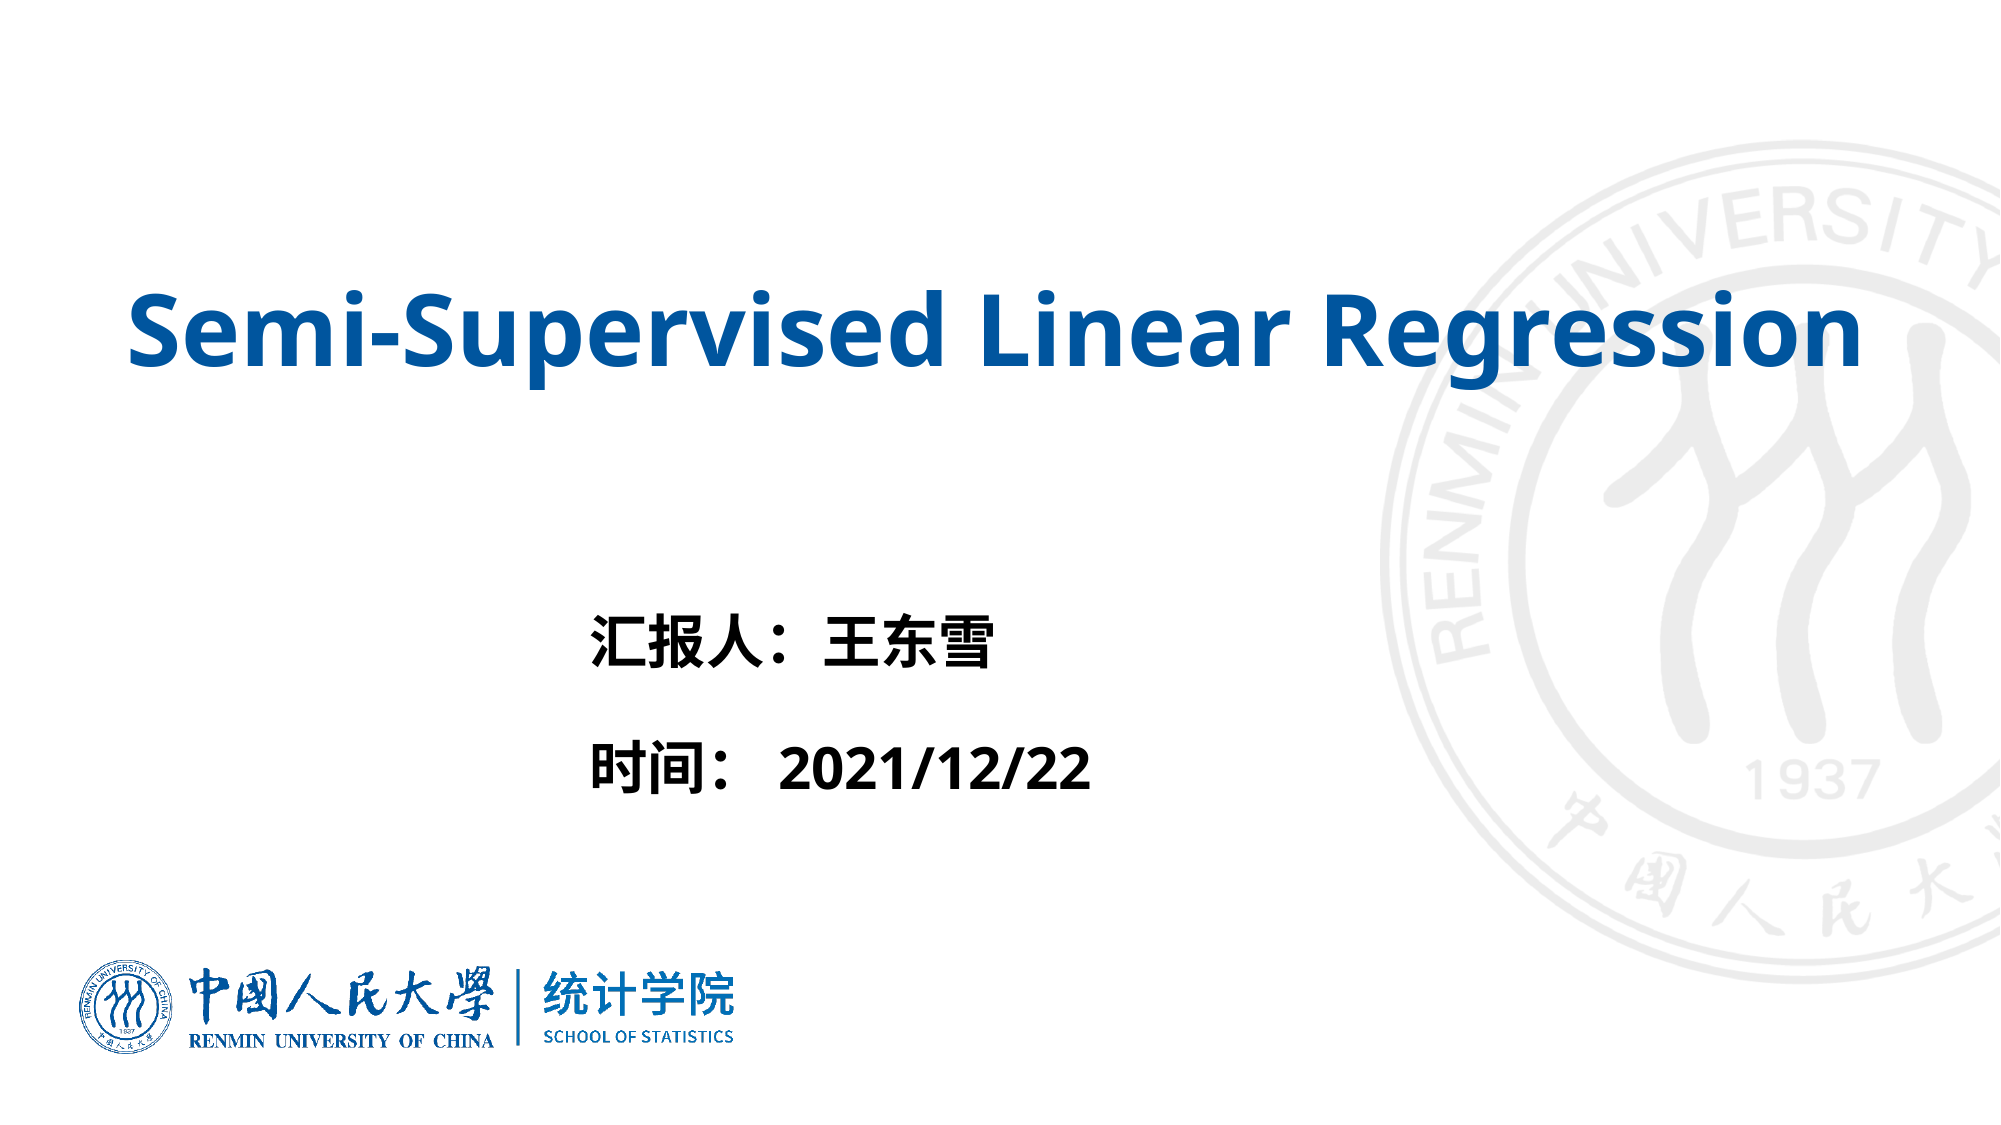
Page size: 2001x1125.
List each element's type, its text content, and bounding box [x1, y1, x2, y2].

list 汇报人：王东雪 时间：2021/12/22 [574, 562, 1426, 735]
title Semi-Supervised Linear Regression [62, 225, 1933, 444]
picture [79, 958, 736, 1054]
